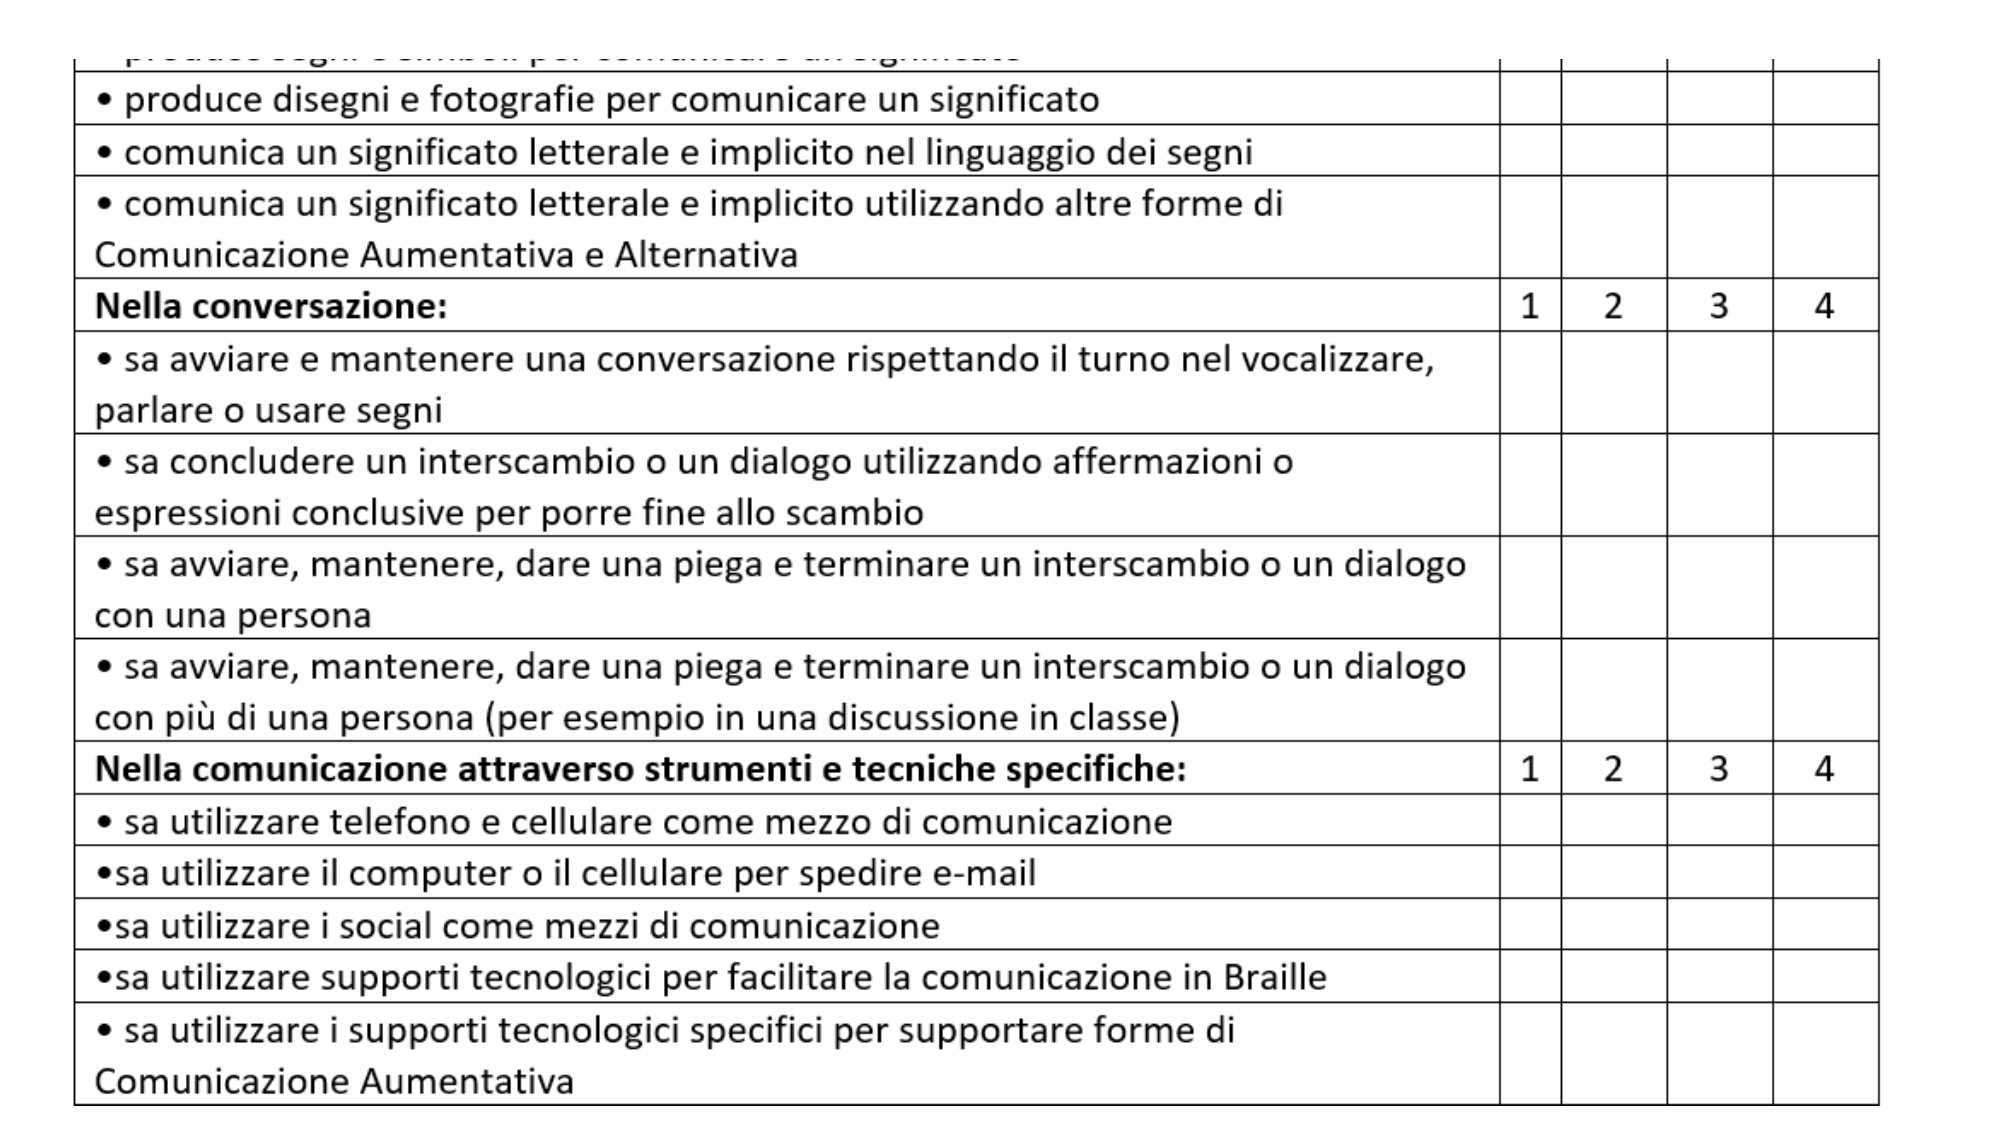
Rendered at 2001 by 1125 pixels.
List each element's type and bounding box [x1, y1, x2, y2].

picture [16, 58, 1888, 1106]
